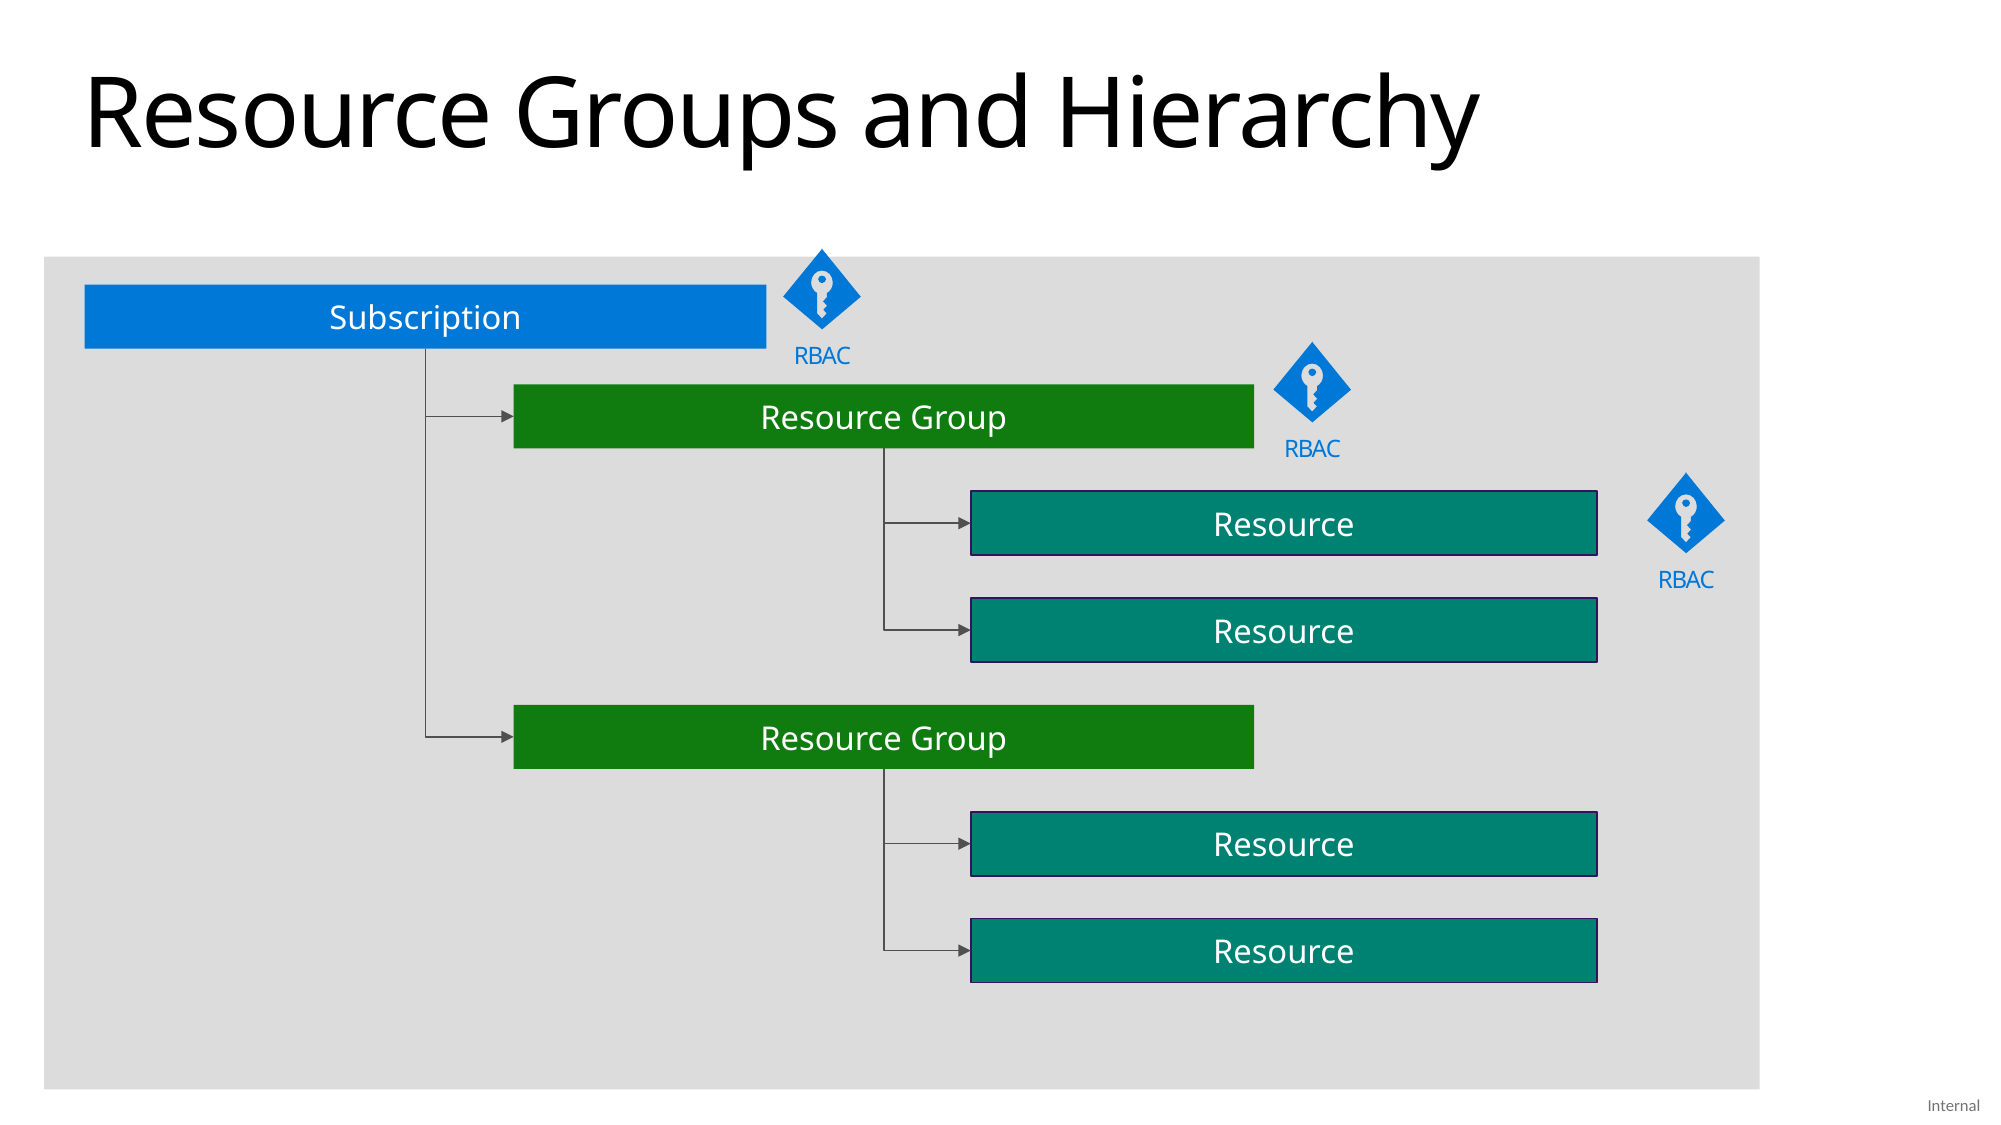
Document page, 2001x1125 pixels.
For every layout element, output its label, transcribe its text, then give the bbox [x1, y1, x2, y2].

title Resource Groups and Hierarchy [58, 47, 1942, 196]
picture [1269, 338, 1354, 478]
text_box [43, 255, 1760, 1090]
picture [779, 245, 863, 385]
picture [1643, 468, 1727, 608]
